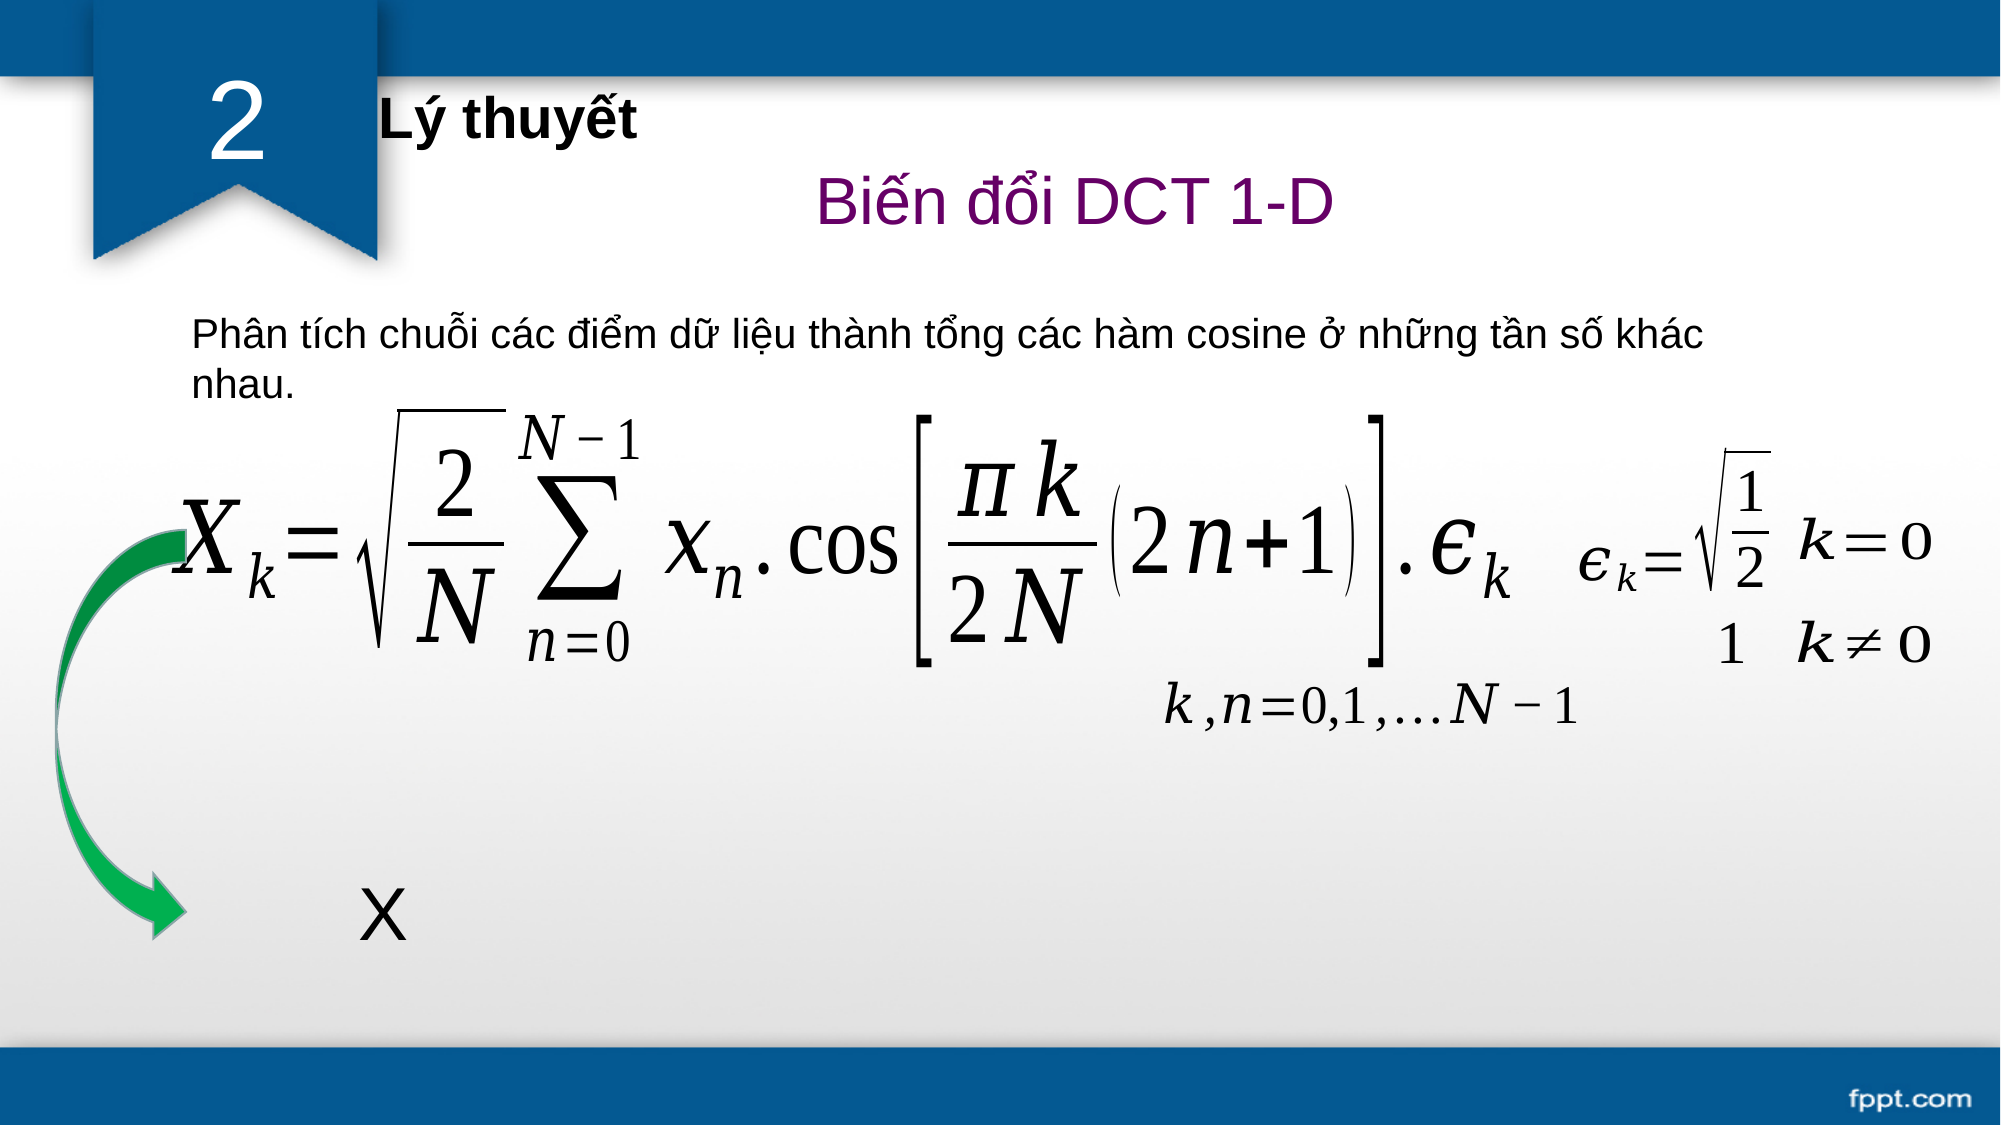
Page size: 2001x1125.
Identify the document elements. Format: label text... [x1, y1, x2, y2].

text_box 2 [191, 39, 310, 190]
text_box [167, 402, 1578, 737]
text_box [1577, 446, 1935, 676]
text_box [54, 530, 188, 941]
picture [0, 0, 2001, 1125]
text_box Lý thuyết [363, 72, 671, 158]
text_box Phân tích chuỗi các điểm dữ liệu thành tổng các hàm cosine ở những tần số khác nhau. [176, 299, 1834, 415]
text_box Biến đổi DCT 1-D [800, 150, 1384, 245]
